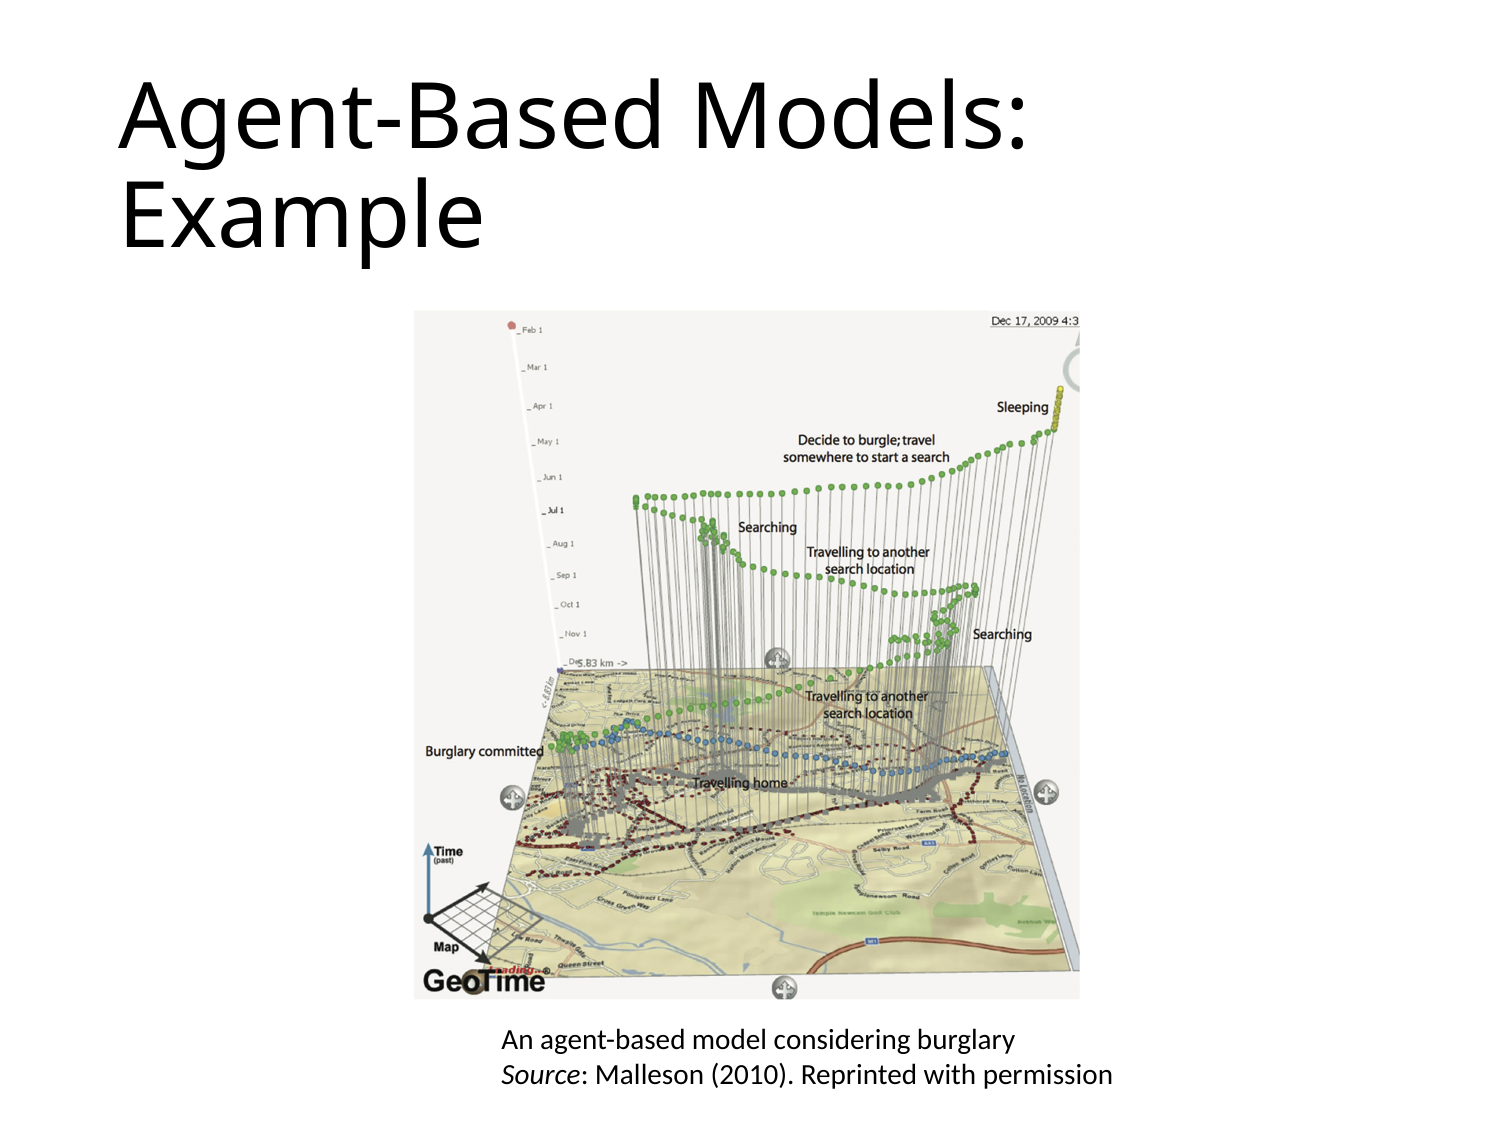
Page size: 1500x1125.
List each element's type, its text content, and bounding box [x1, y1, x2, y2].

title Agent-Based Models: Example [103, 59, 1397, 278]
text_box An agent-based model considering burglary Source: Malleson (2010). Reprinted with permission [486, 1013, 1500, 1098]
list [397, 299, 1103, 1014]
